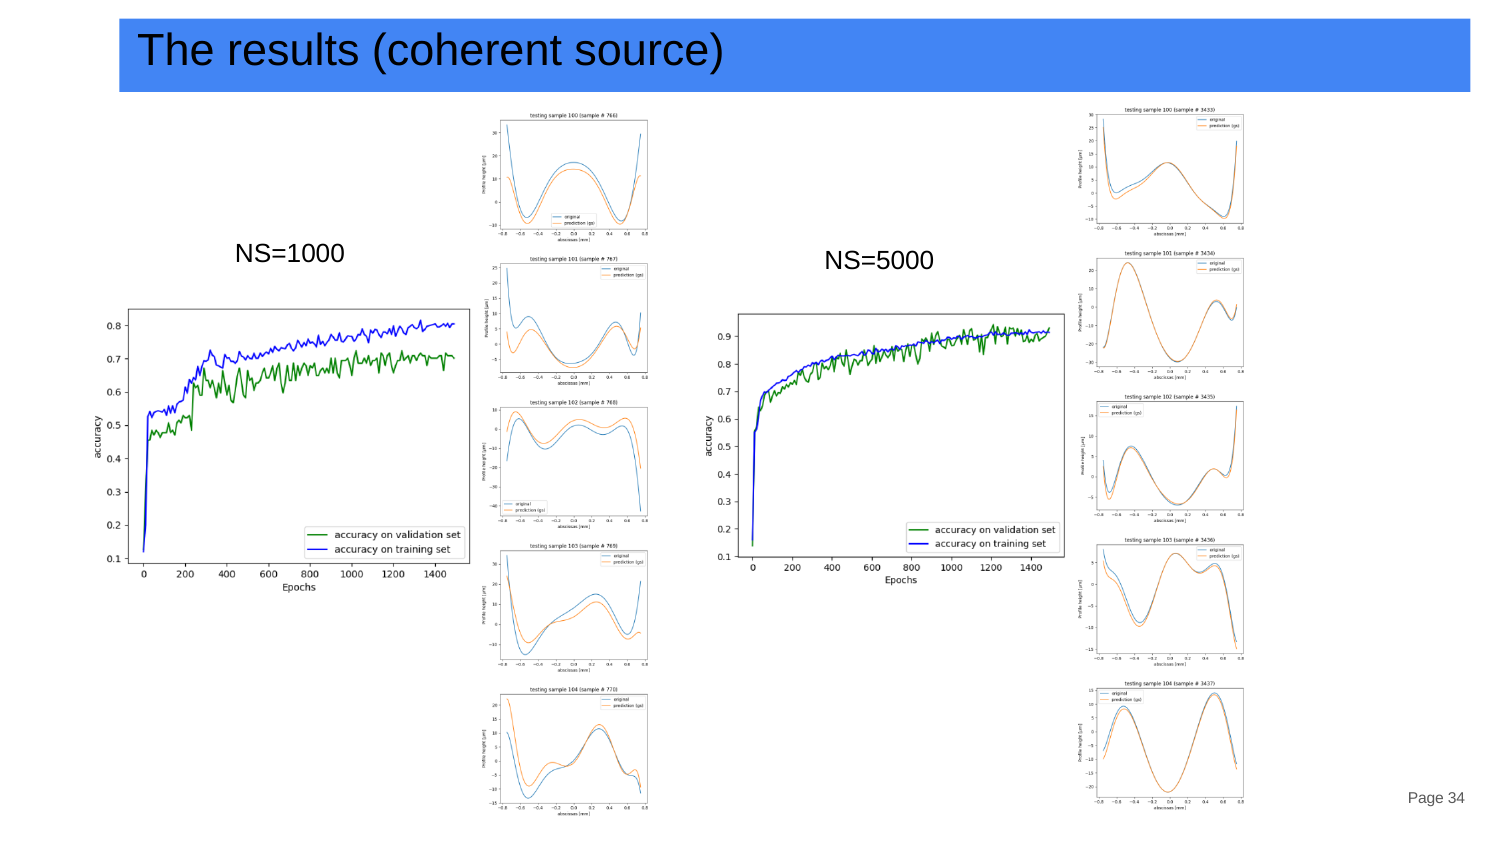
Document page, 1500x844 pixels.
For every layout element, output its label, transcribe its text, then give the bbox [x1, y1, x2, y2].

text_box NS=1000 [220, 229, 360, 276]
picture [86, 297, 476, 598]
text_box NS=5000 [809, 235, 949, 283]
picture [477, 111, 664, 824]
title The results (coherent source) [119, 18, 1471, 92]
picture [1073, 104, 1253, 817]
picture [697, 297, 1072, 594]
slide_number Page 34 [1389, 764, 1480, 830]
